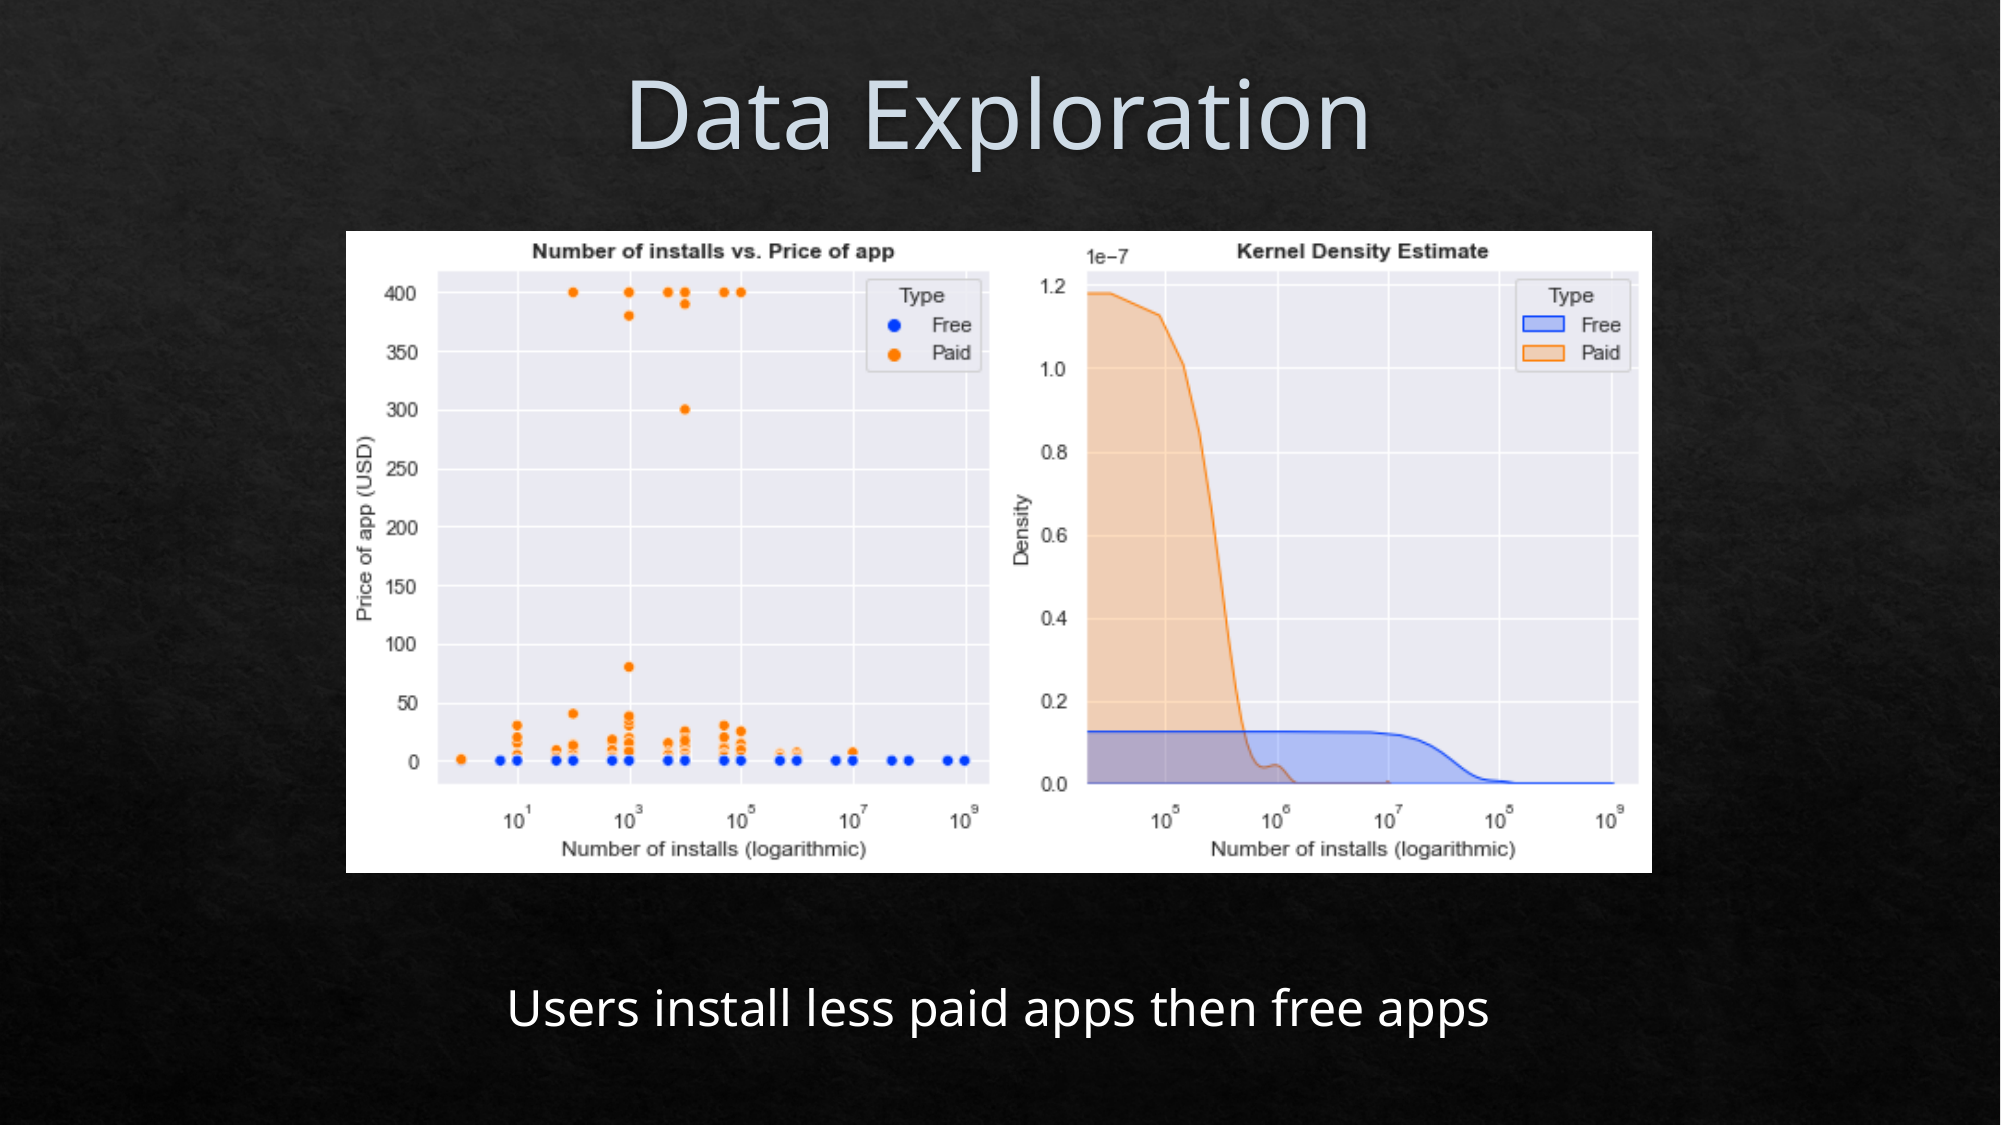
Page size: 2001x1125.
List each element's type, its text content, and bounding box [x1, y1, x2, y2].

text_box Users install less paid apps then free apps [491, 969, 1507, 1044]
title Data Exploration [149, 15, 1849, 222]
picture [346, 230, 1652, 873]
